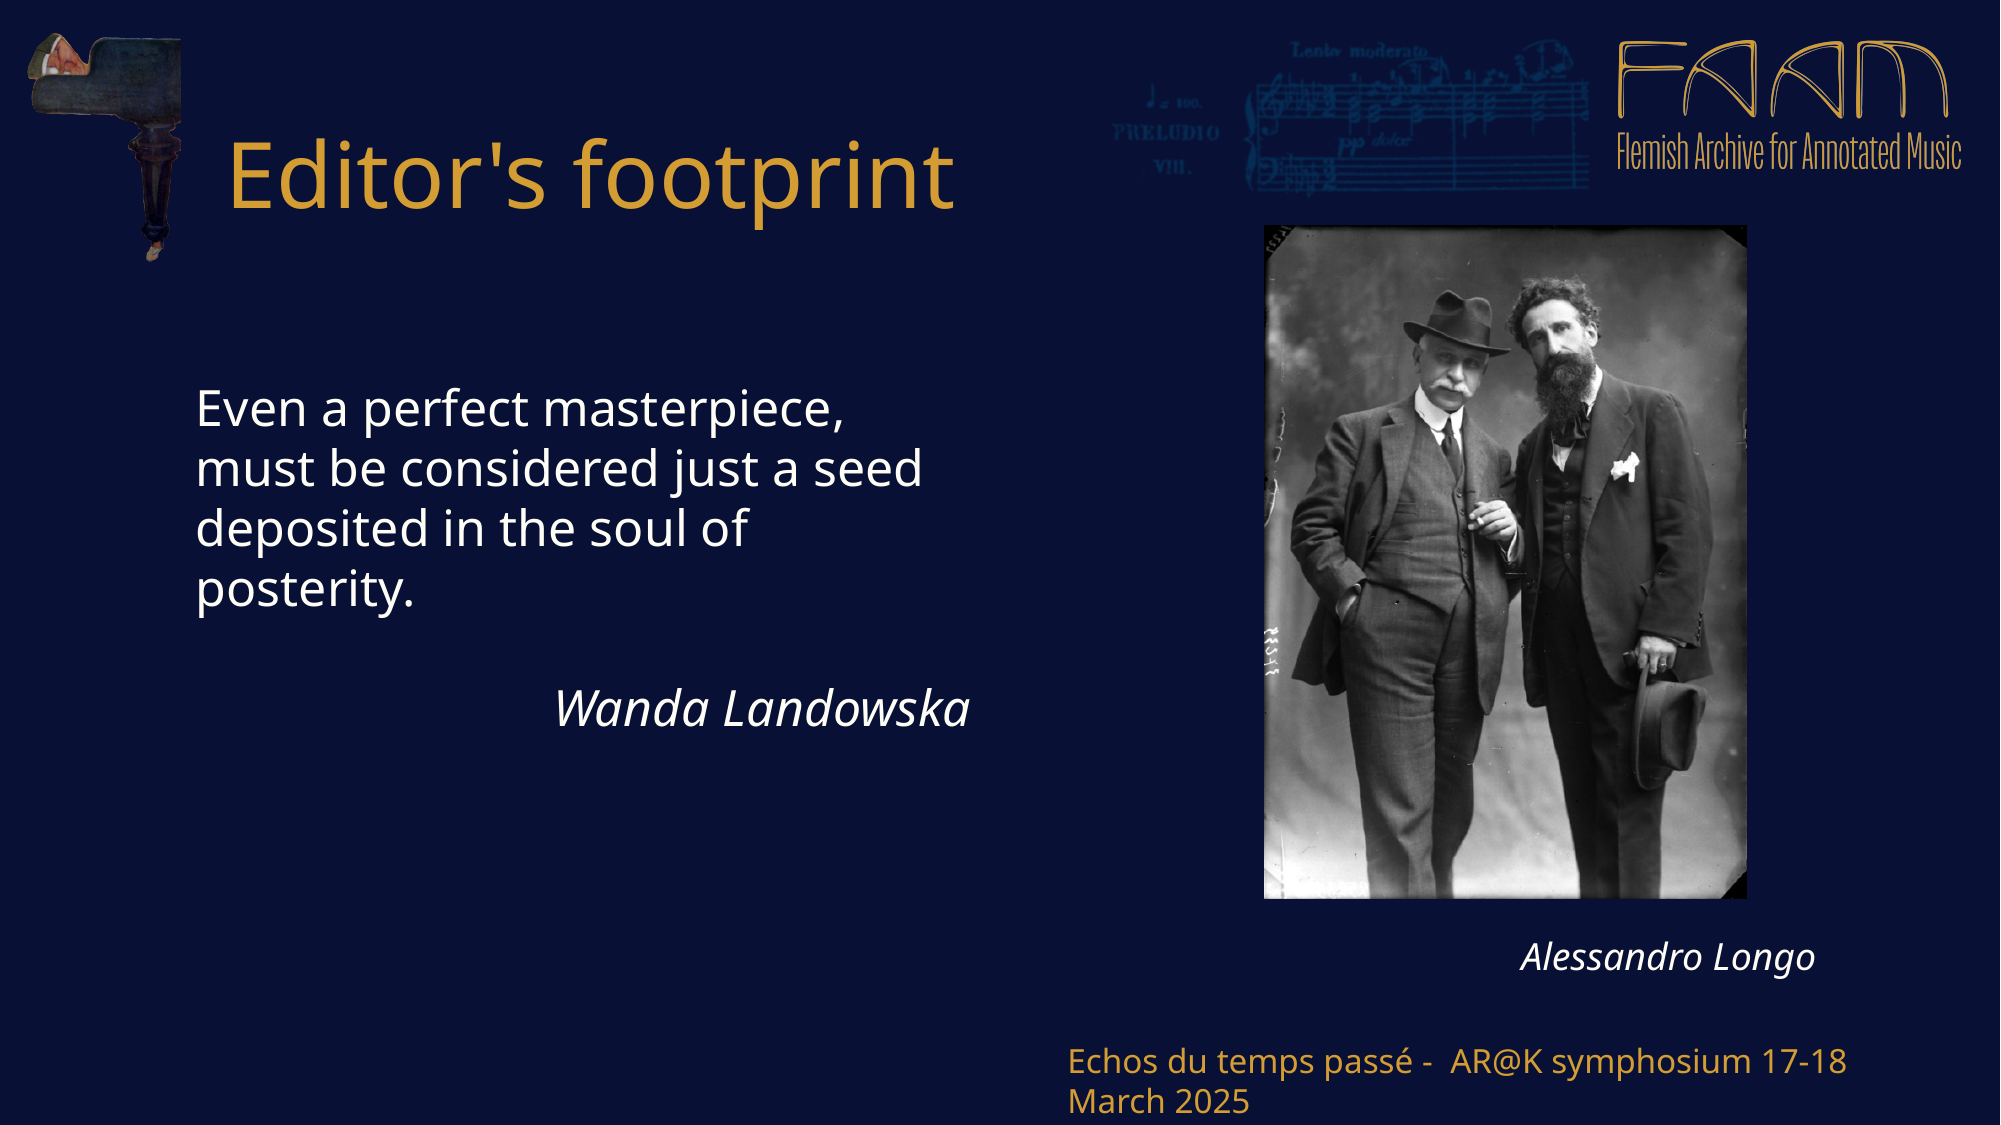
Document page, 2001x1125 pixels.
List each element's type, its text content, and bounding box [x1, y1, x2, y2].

text_box Even a perfect masterpiece, must be considered just a seed deposited in the soul of posterity. Wanda Landowska [180, 368, 987, 744]
text_box Alessandro Longo [1265, 925, 1832, 986]
picture [1264, 225, 1748, 900]
text_box Echos du temps passé - AR@K symphosium 17-18 March 2025 [1052, 1032, 1958, 1125]
picture [1107, 0, 1590, 214]
picture [0, 0, 182, 300]
title Editor's footprint [210, 59, 1113, 298]
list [1606, 26, 1973, 183]
